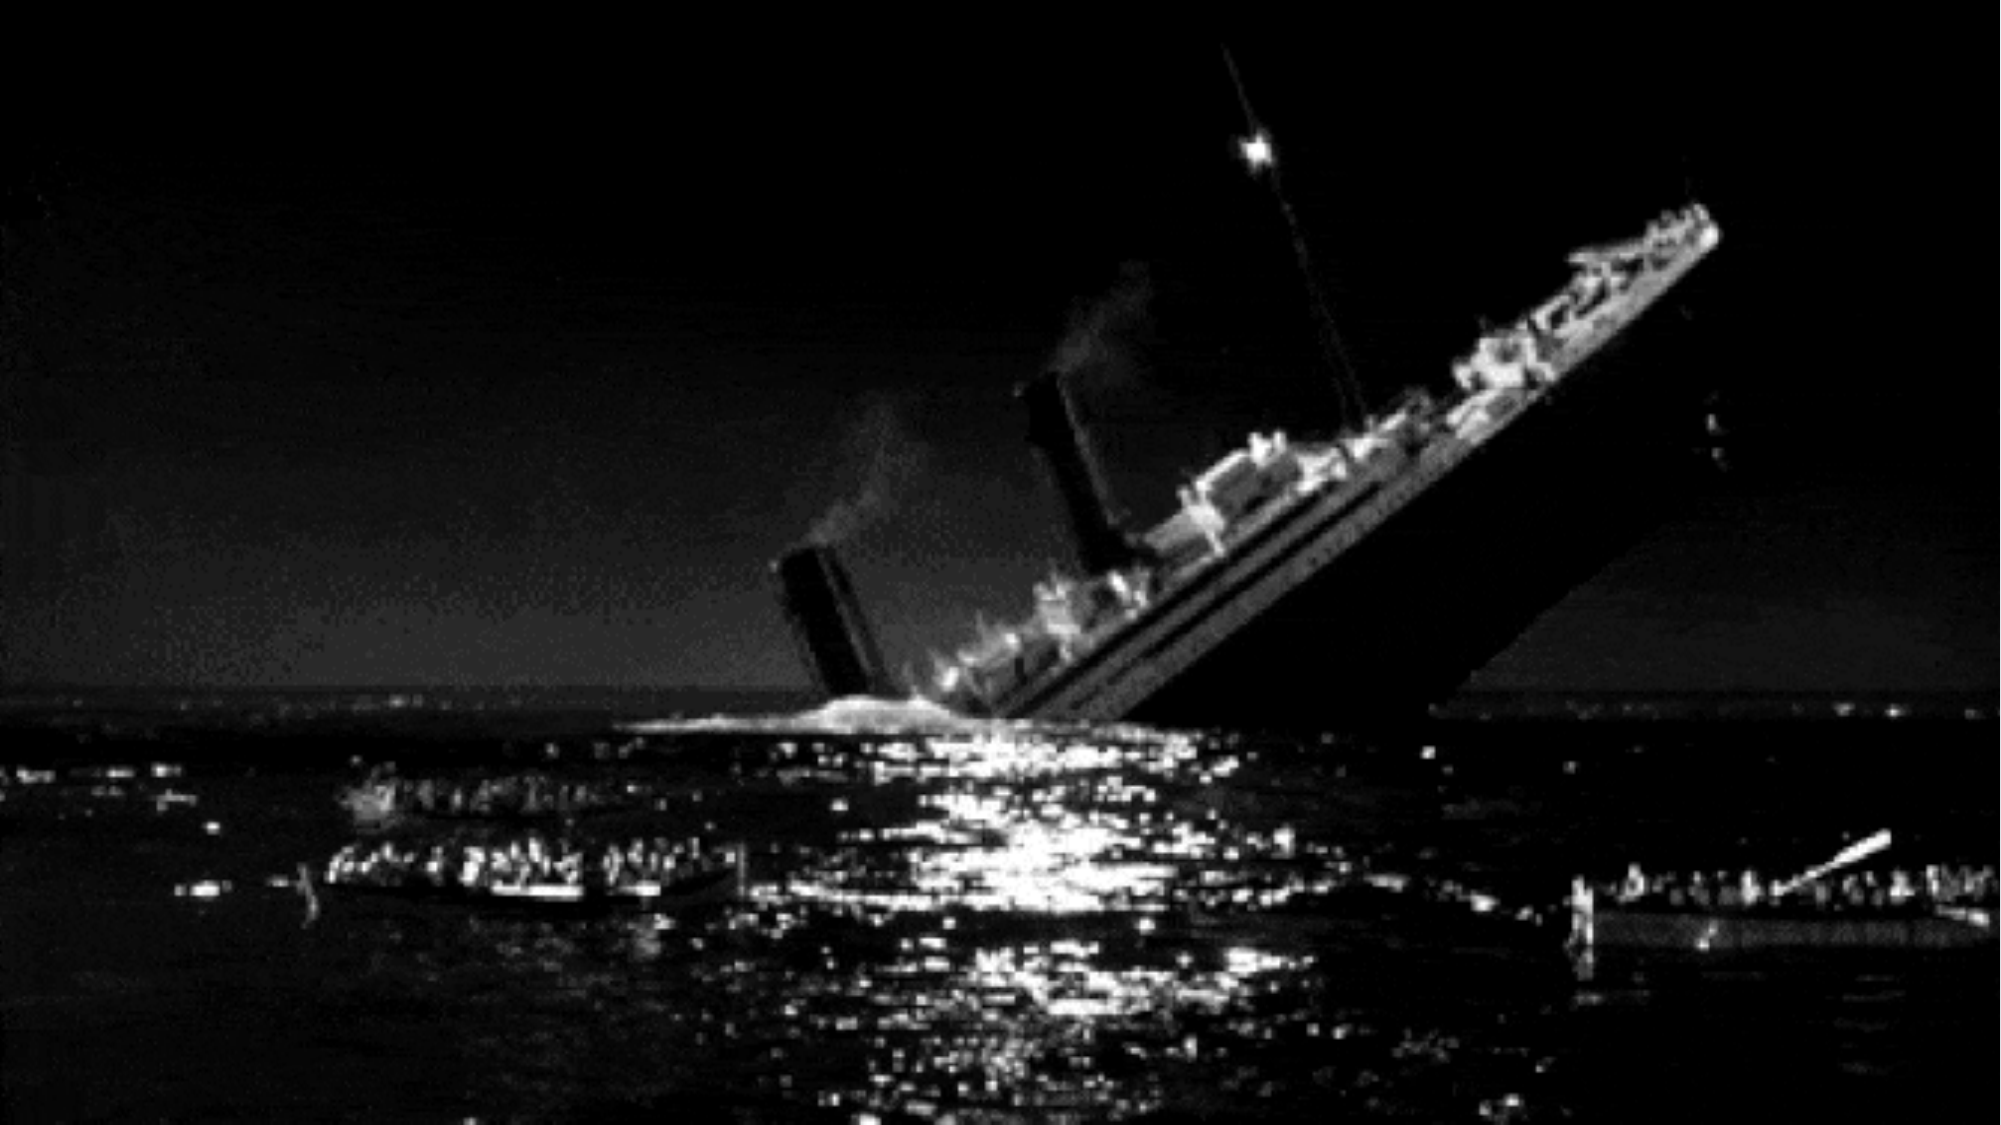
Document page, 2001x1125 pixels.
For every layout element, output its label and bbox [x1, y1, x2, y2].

list [0, 0, 2000, 1125]
